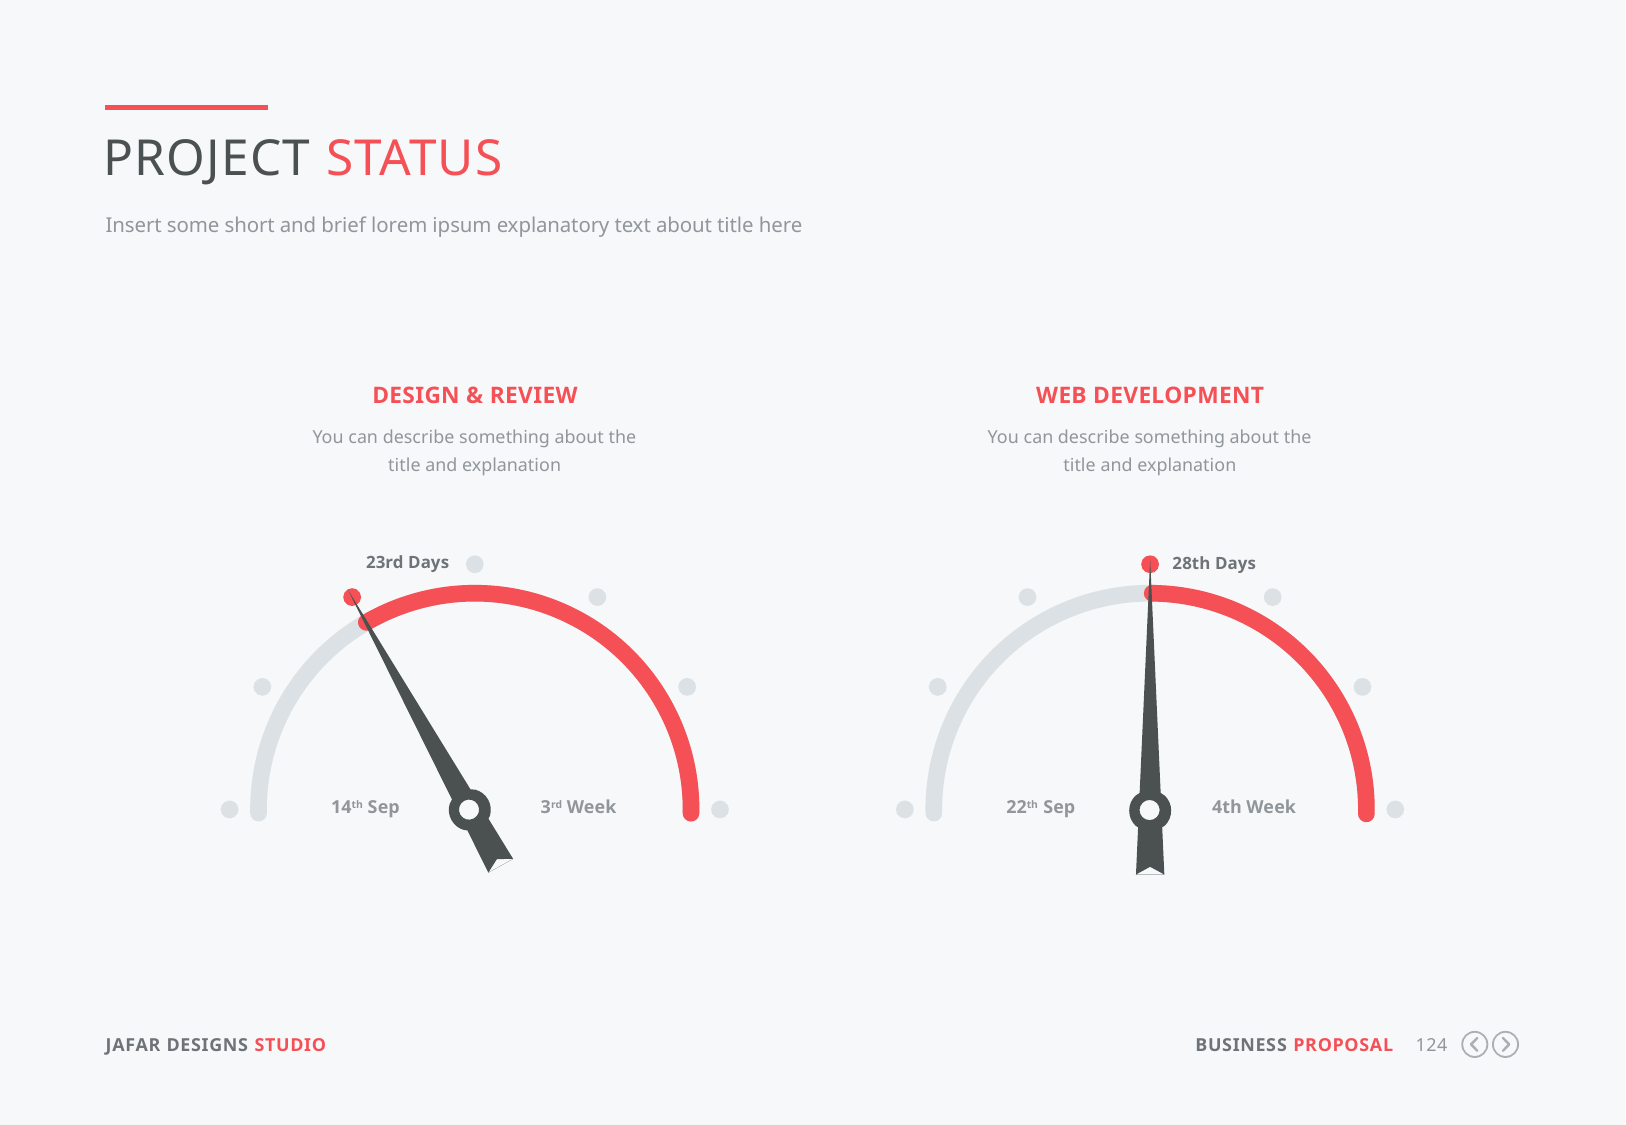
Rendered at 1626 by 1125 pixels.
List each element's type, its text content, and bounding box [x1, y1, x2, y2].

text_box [895, 552, 1405, 1026]
list Project Status [103, 125, 1518, 188]
list Insert some short and brief lorem ipsum explanatory text about title here [105, 209, 1519, 241]
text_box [302, 380, 647, 477]
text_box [977, 380, 1323, 477]
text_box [220, 552, 729, 1026]
